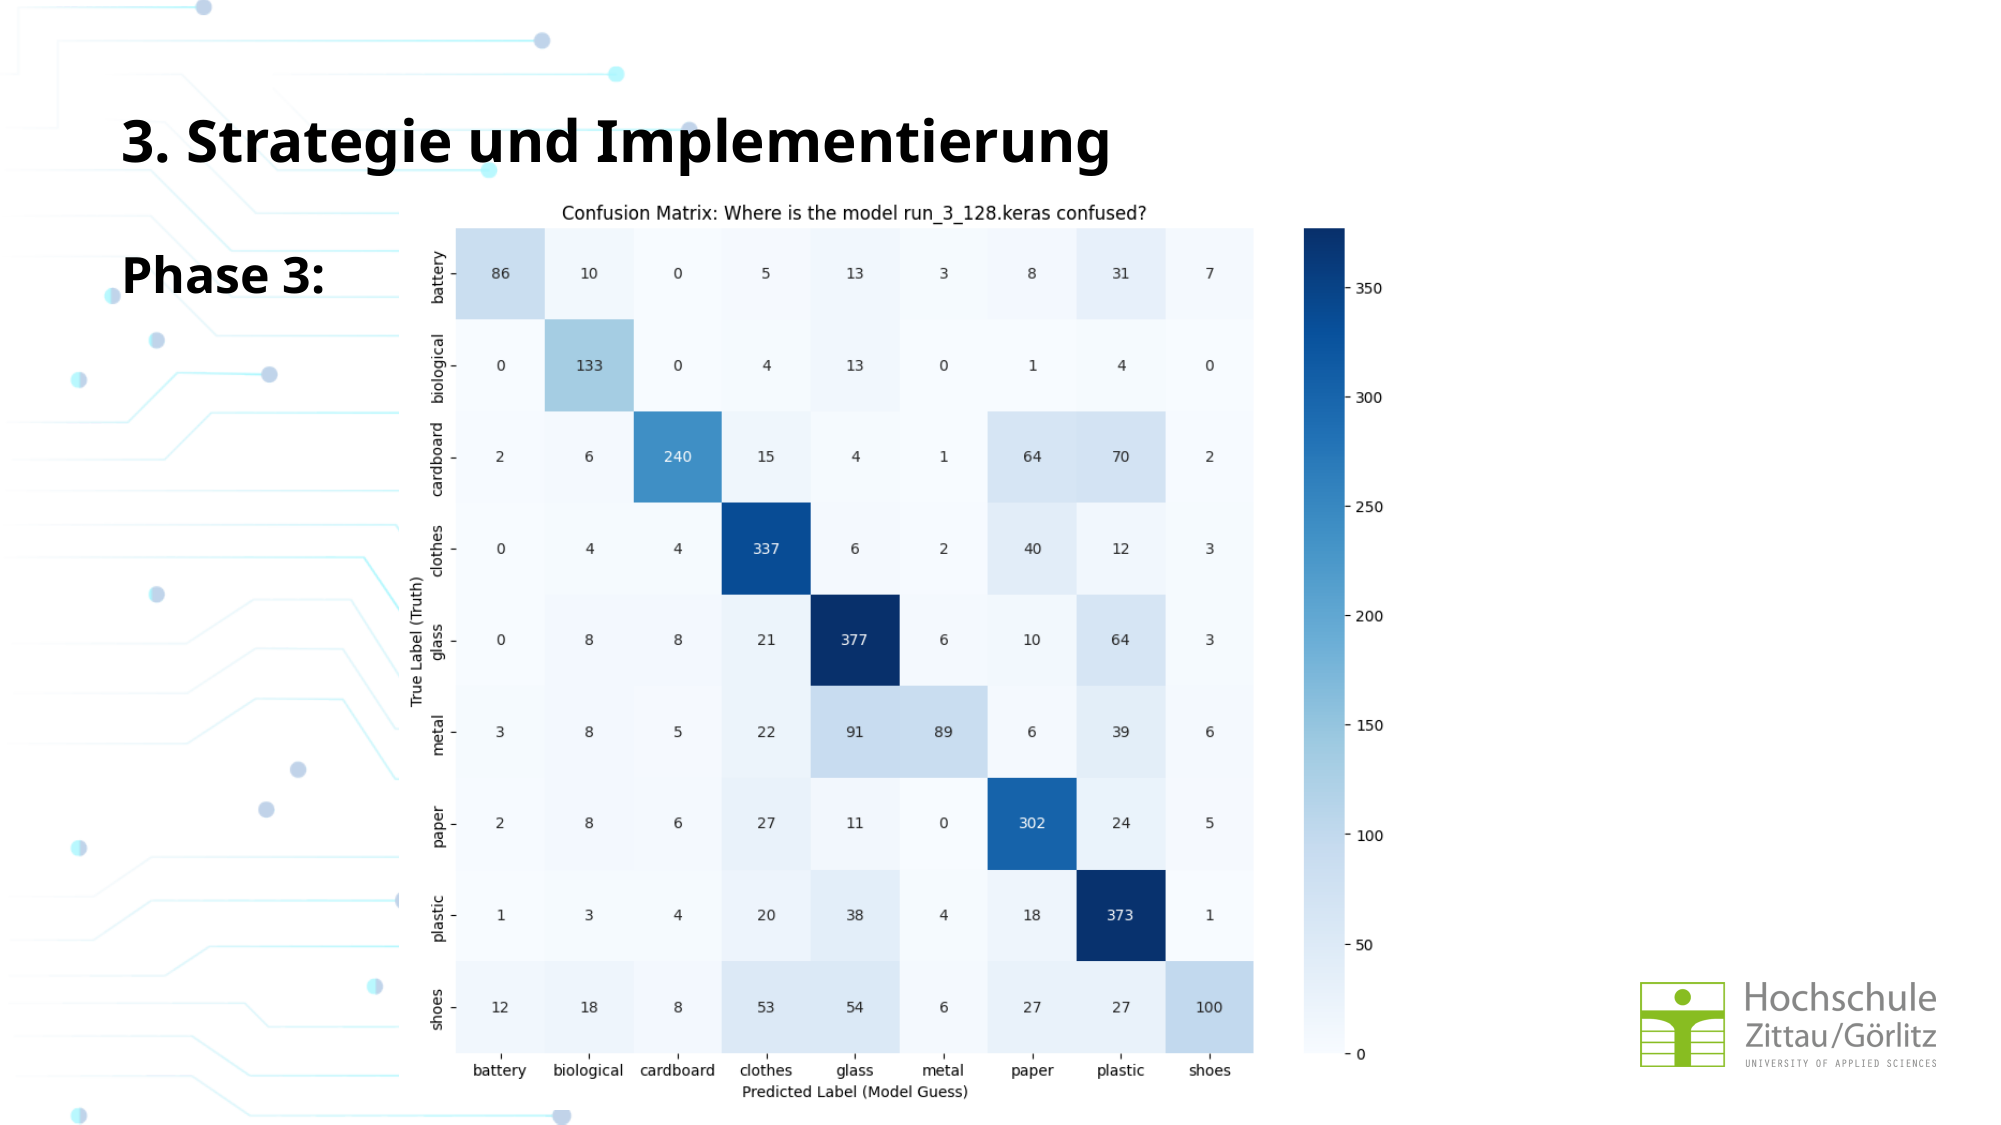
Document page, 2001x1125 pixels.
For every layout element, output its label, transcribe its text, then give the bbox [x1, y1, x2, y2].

picture [1639, 982, 1937, 1068]
picture [0, 0, 1394, 1125]
text_box 3. Strategie und Implementierung Phase 3: [1001, 96, 1373, 194]
